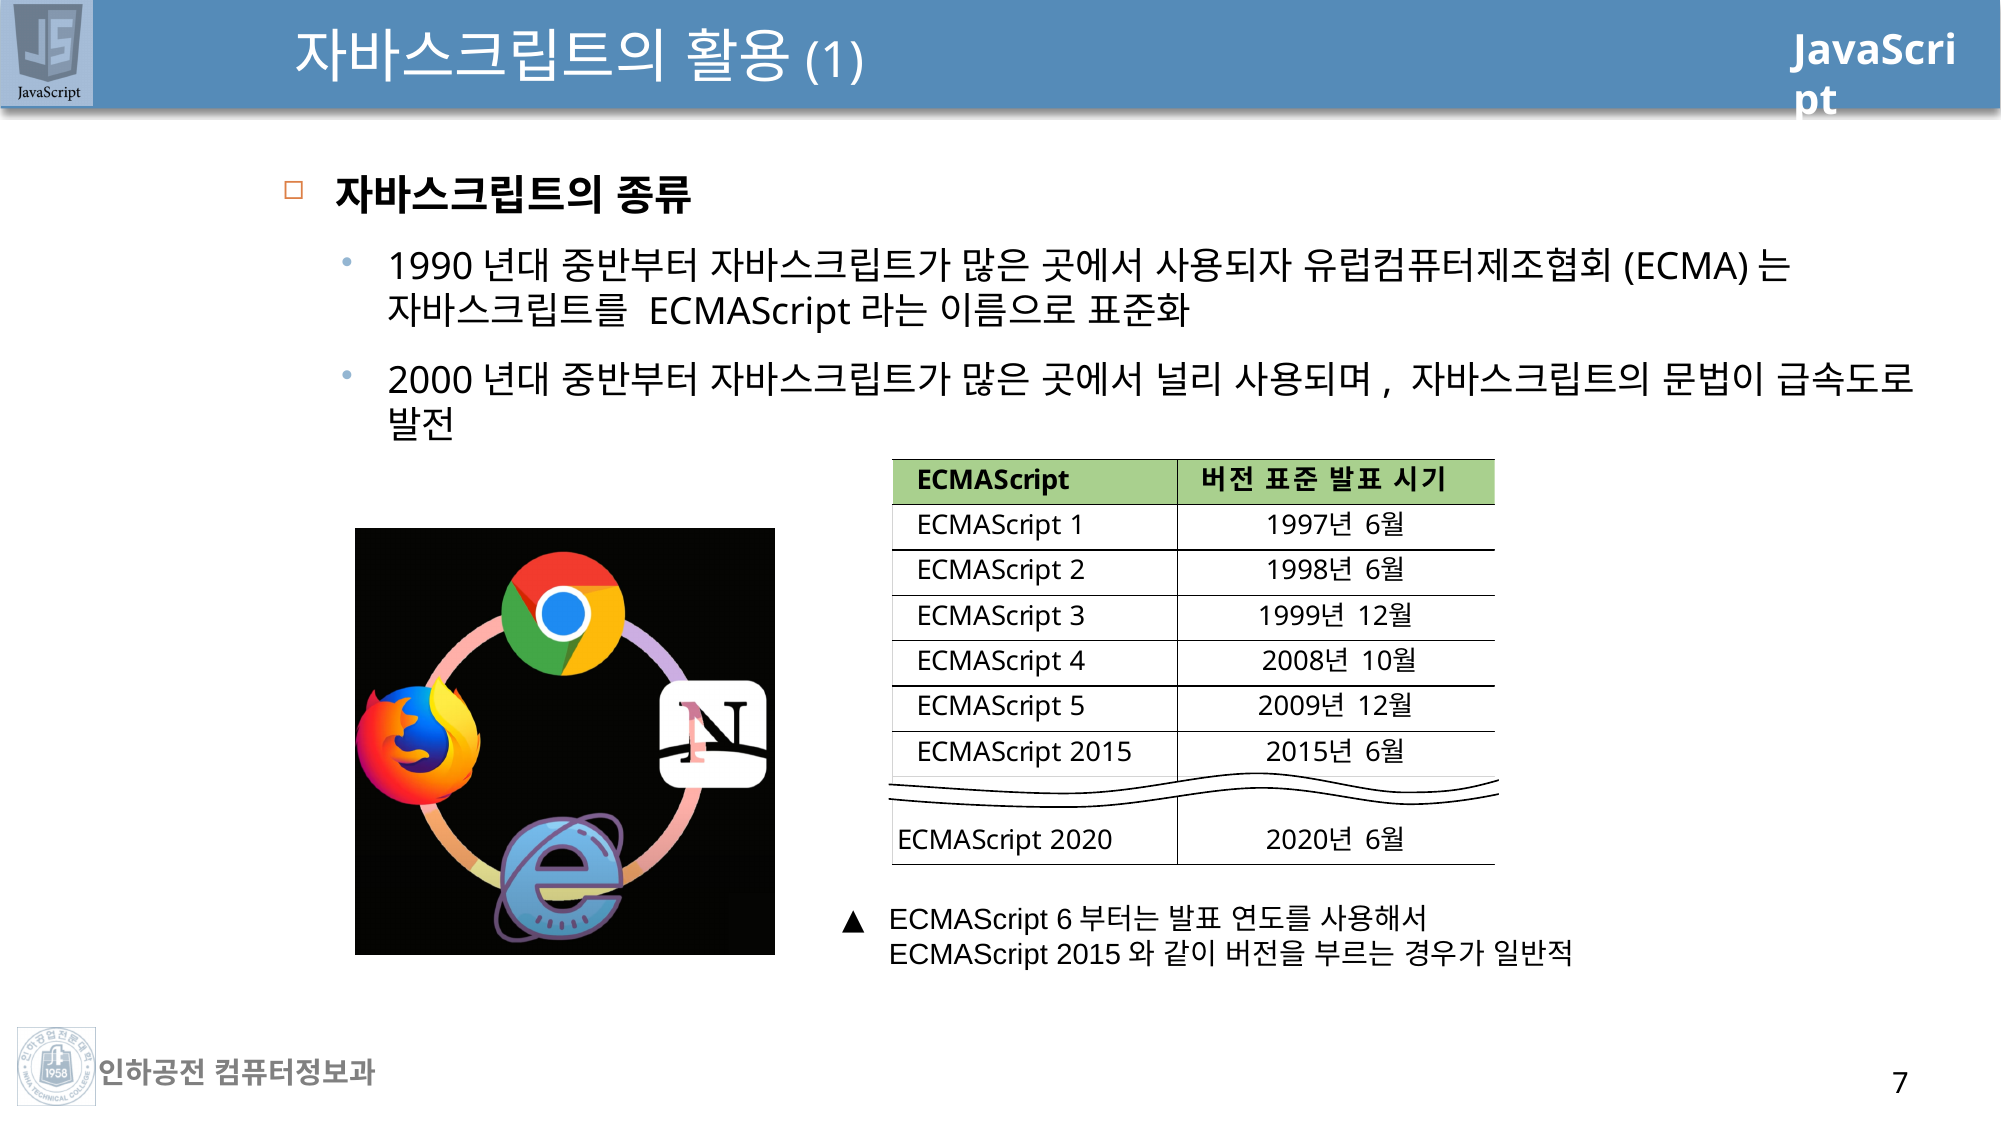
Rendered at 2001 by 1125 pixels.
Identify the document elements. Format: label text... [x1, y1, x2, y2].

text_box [354, 528, 776, 955]
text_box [834, 458, 1554, 965]
list 자바스크립트의 종류 1990년대 중반부터 자바스크립트가 많은 곳에서 사용되자 유럽컴퓨터제조협회(ECMA)는 자바스크립트를 ECMAScript라는 이름으로 표준화 2000년대 중반부터 자바스크립트가 많은 곳에서 널리 사용되며, 자바스크립트의 문법이 급속도로 발전 [267, 160, 1934, 988]
title 자바스크립트의 활용(1) [279, 7, 1390, 102]
